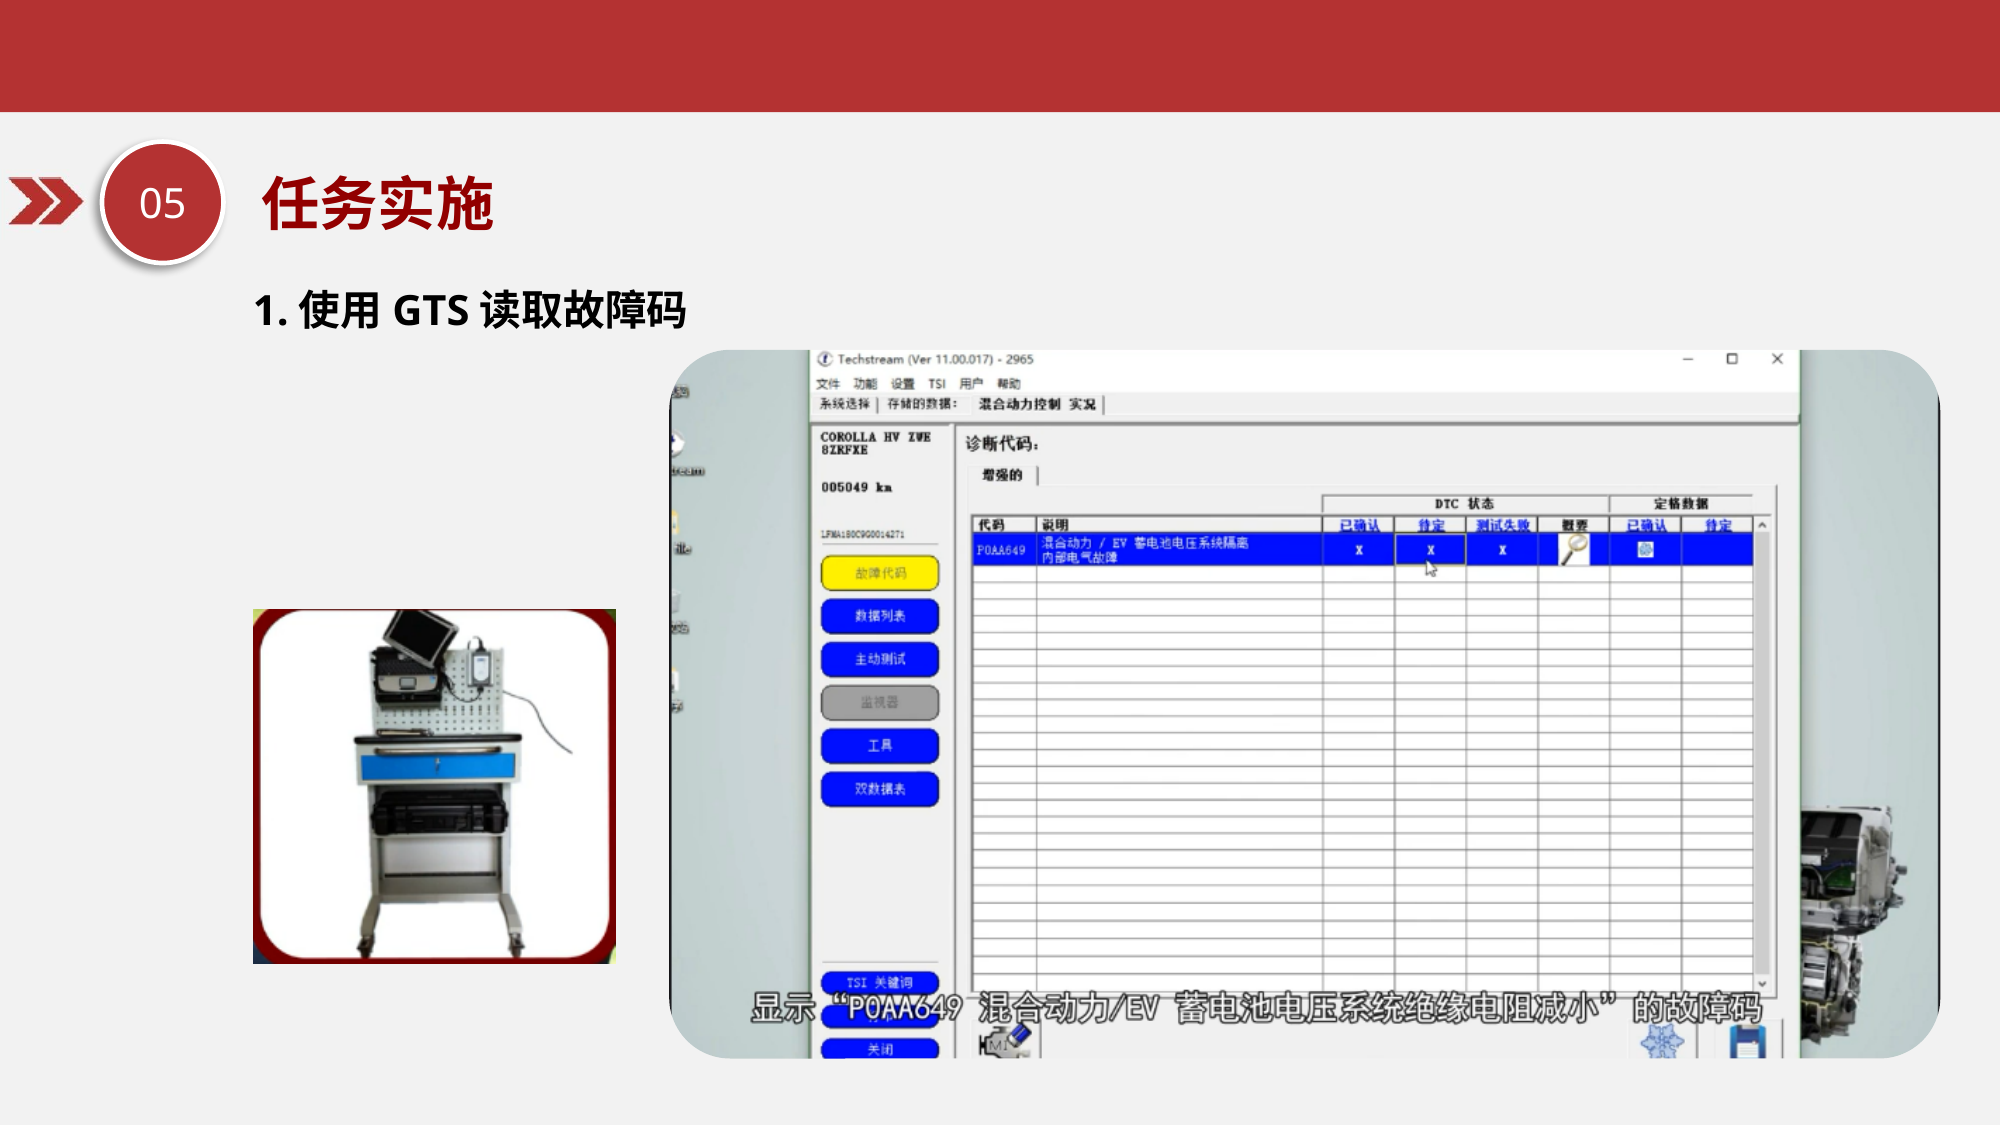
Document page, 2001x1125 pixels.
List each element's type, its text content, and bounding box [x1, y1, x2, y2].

text_box 任务实施 [246, 159, 510, 245]
text_box 05 [100, 140, 225, 265]
list 1.使用GTS读取故障码 [87, 281, 1354, 462]
picture [253, 609, 616, 964]
picture [669, 349, 1941, 1059]
text_box [0, 0, 2000, 113]
picture [0, 169, 88, 240]
